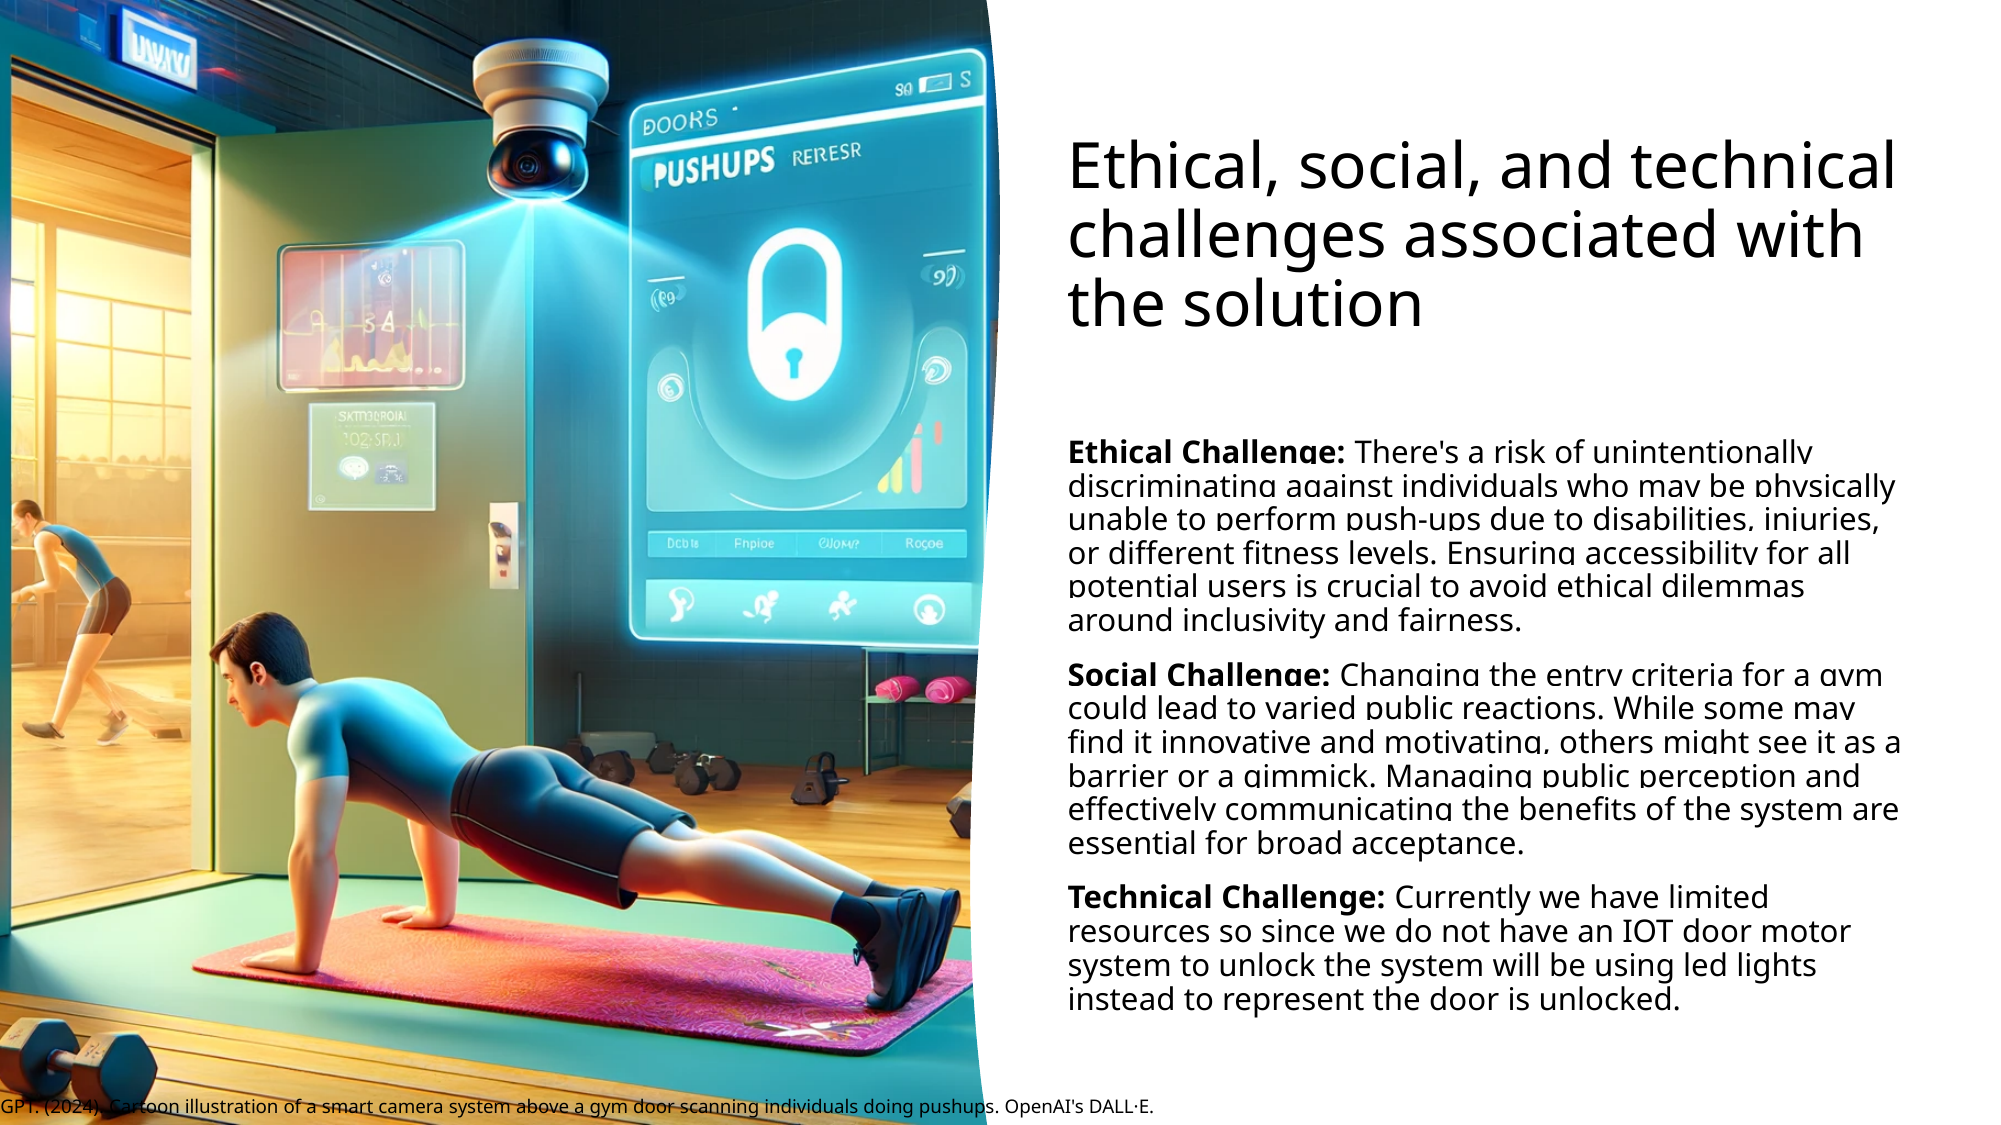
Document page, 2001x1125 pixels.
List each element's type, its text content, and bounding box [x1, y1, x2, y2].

list Ethical Challenge: There's a risk of unintentionally discriminating against individuals who may be physically unable to perform push-ups due to disabilities, injuries, or different fitness levels. Ensuring accessibility for all potential users is crucial to avoid ethical dilemmas around inclusivity and fairness. Social Challenge: Changing the entry criteria for a gym could lead to varied public reactions. While some may find it innovative and motivating, others might see it as a barrier or a gimmick. Managing public perception and effectively communicating the benefits of the system are essential for broad acceptance. Technical Challenge: Currently we have limited resources so since we do not have an IOT door motor system to unlock the system will be using led lights instead to represent the door is unlocked. [1052, 428, 1921, 1045]
text_box ChatGPT. (2024). Cartoon illustration of a smart camera system above a gym door scanning individuals doing pushups. OpenAI's DALL·E. [1001, 1087, 1168, 1125]
picture [0, 0, 1001, 1125]
title Ethical, social, and technical challenges associated with the solution [1052, 80, 1921, 348]
